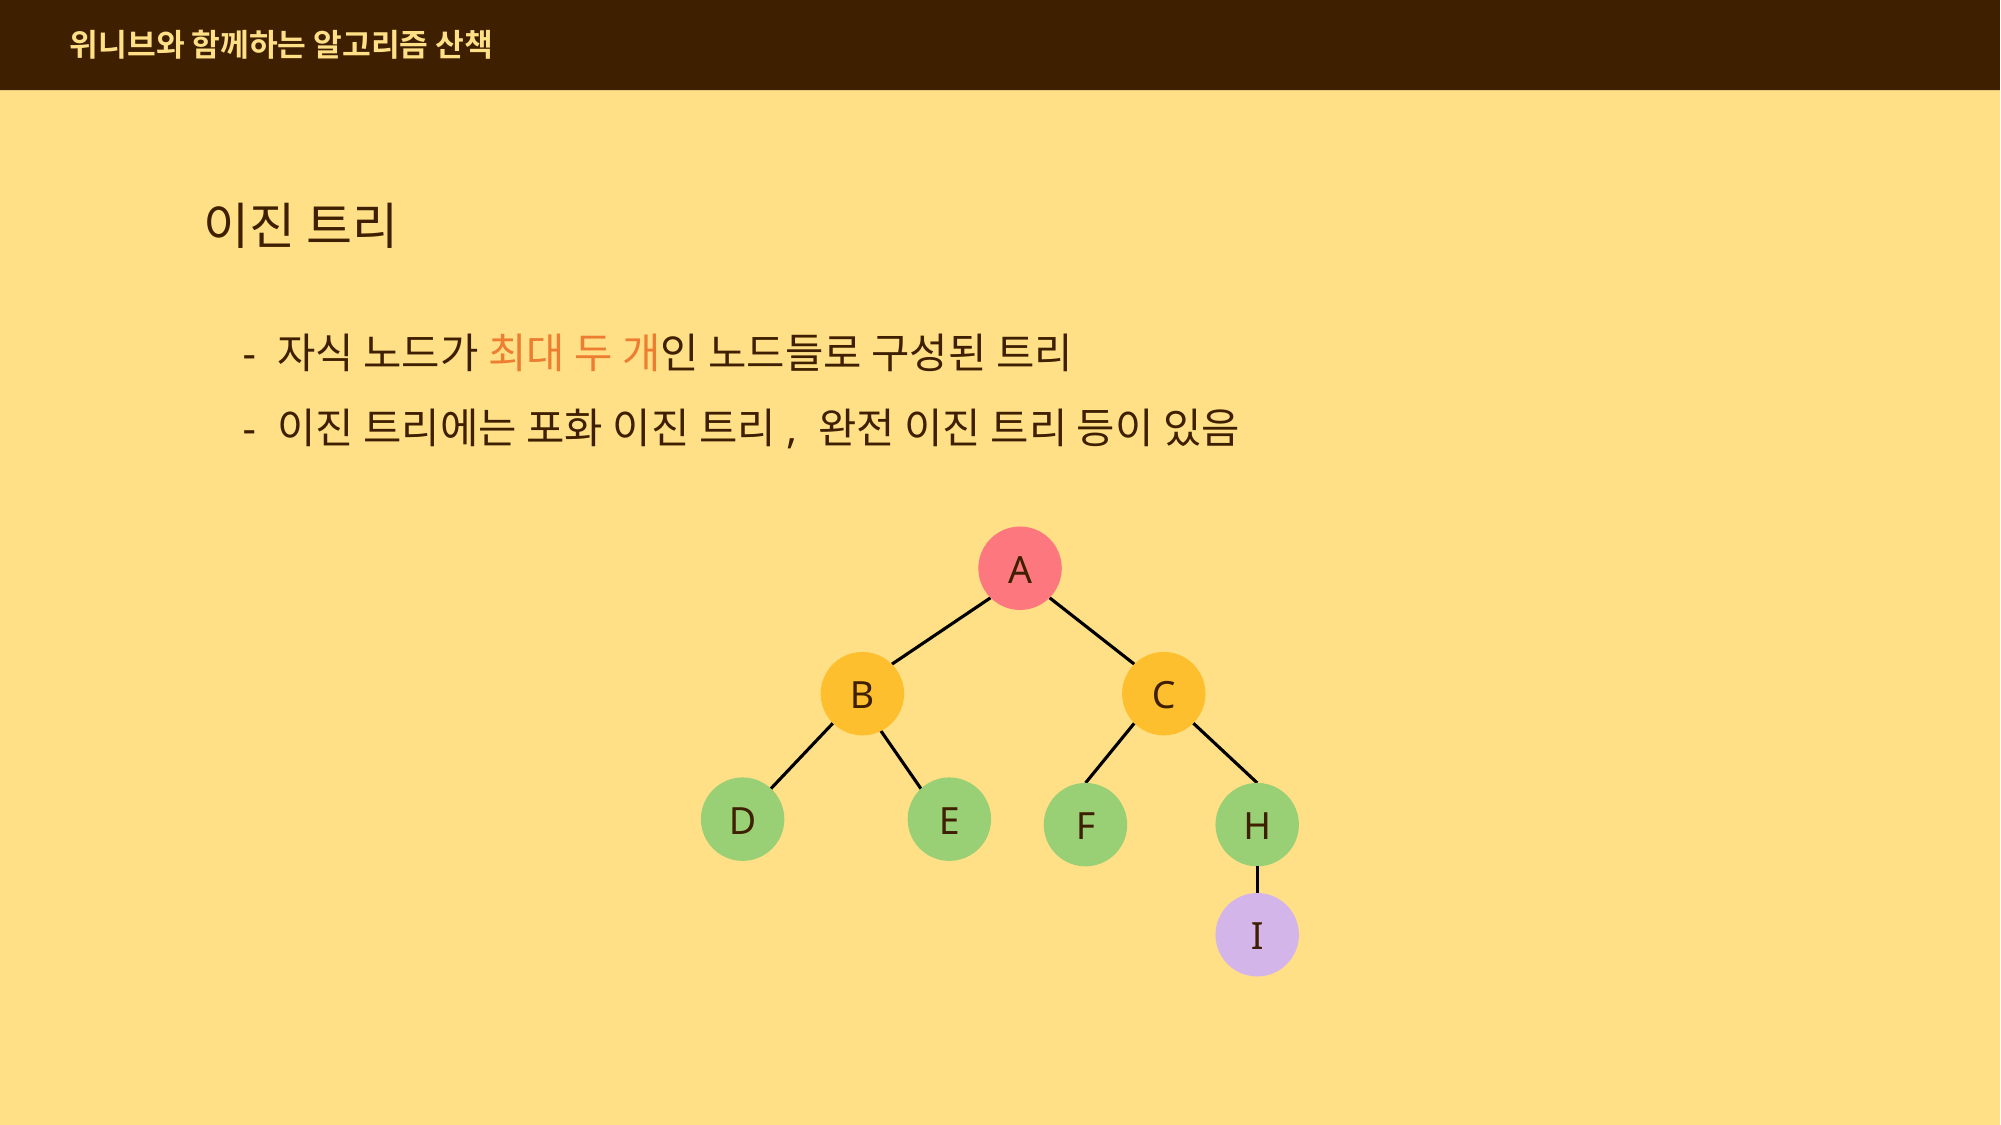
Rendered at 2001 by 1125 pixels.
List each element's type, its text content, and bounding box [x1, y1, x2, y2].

text_box 위니브와 함께하는 알고리즘 산책 [54, 17, 805, 71]
text_box - 자식 노드가 최대 두 개인 노드들로 구성된 트리 - 이진 트리에는 포화 이진 트리, 완전 이진 트리 등이 있음 [227, 294, 1729, 460]
text_box 이진 트리 [188, 186, 534, 262]
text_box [700, 526, 1300, 977]
text_box [0, 0, 2000, 91]
